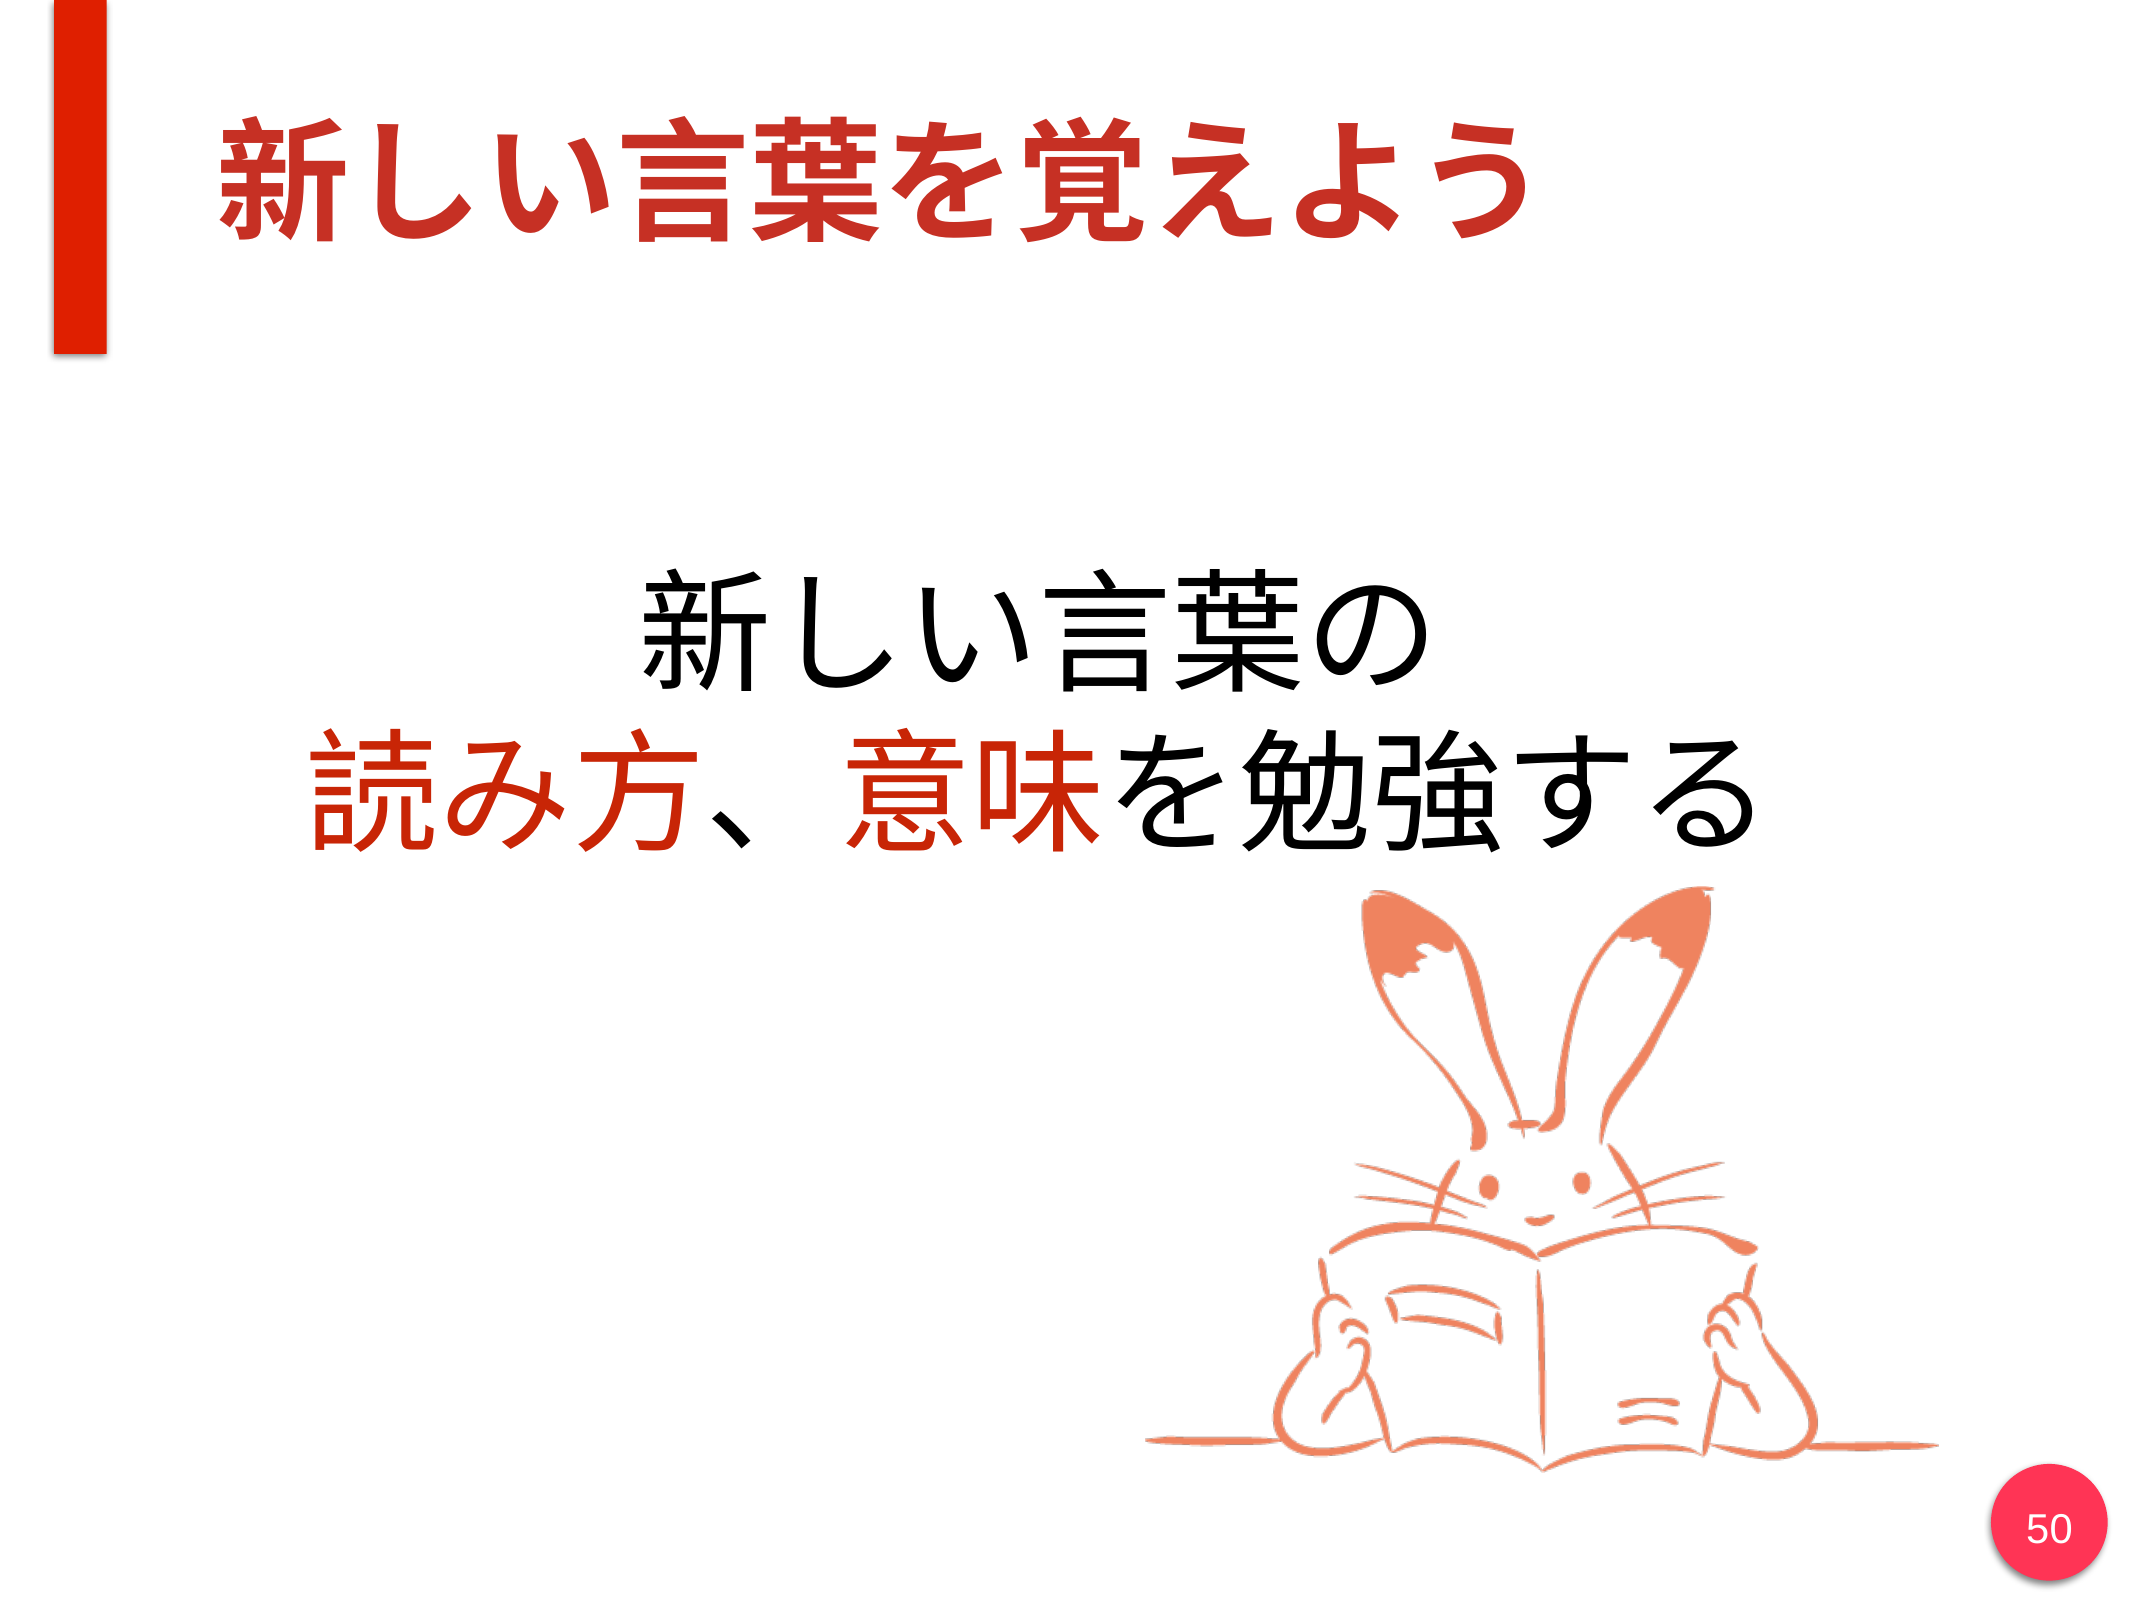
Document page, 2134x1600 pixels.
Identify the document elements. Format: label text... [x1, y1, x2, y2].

title 新しい言葉を覚えよう [208, 18, 2030, 336]
text_box 新しい言葉の 読み方、意味を勉強する [227, 452, 1851, 965]
picture [1145, 886, 1940, 1473]
slide_number ‹#› [2012, 1493, 2087, 1600]
